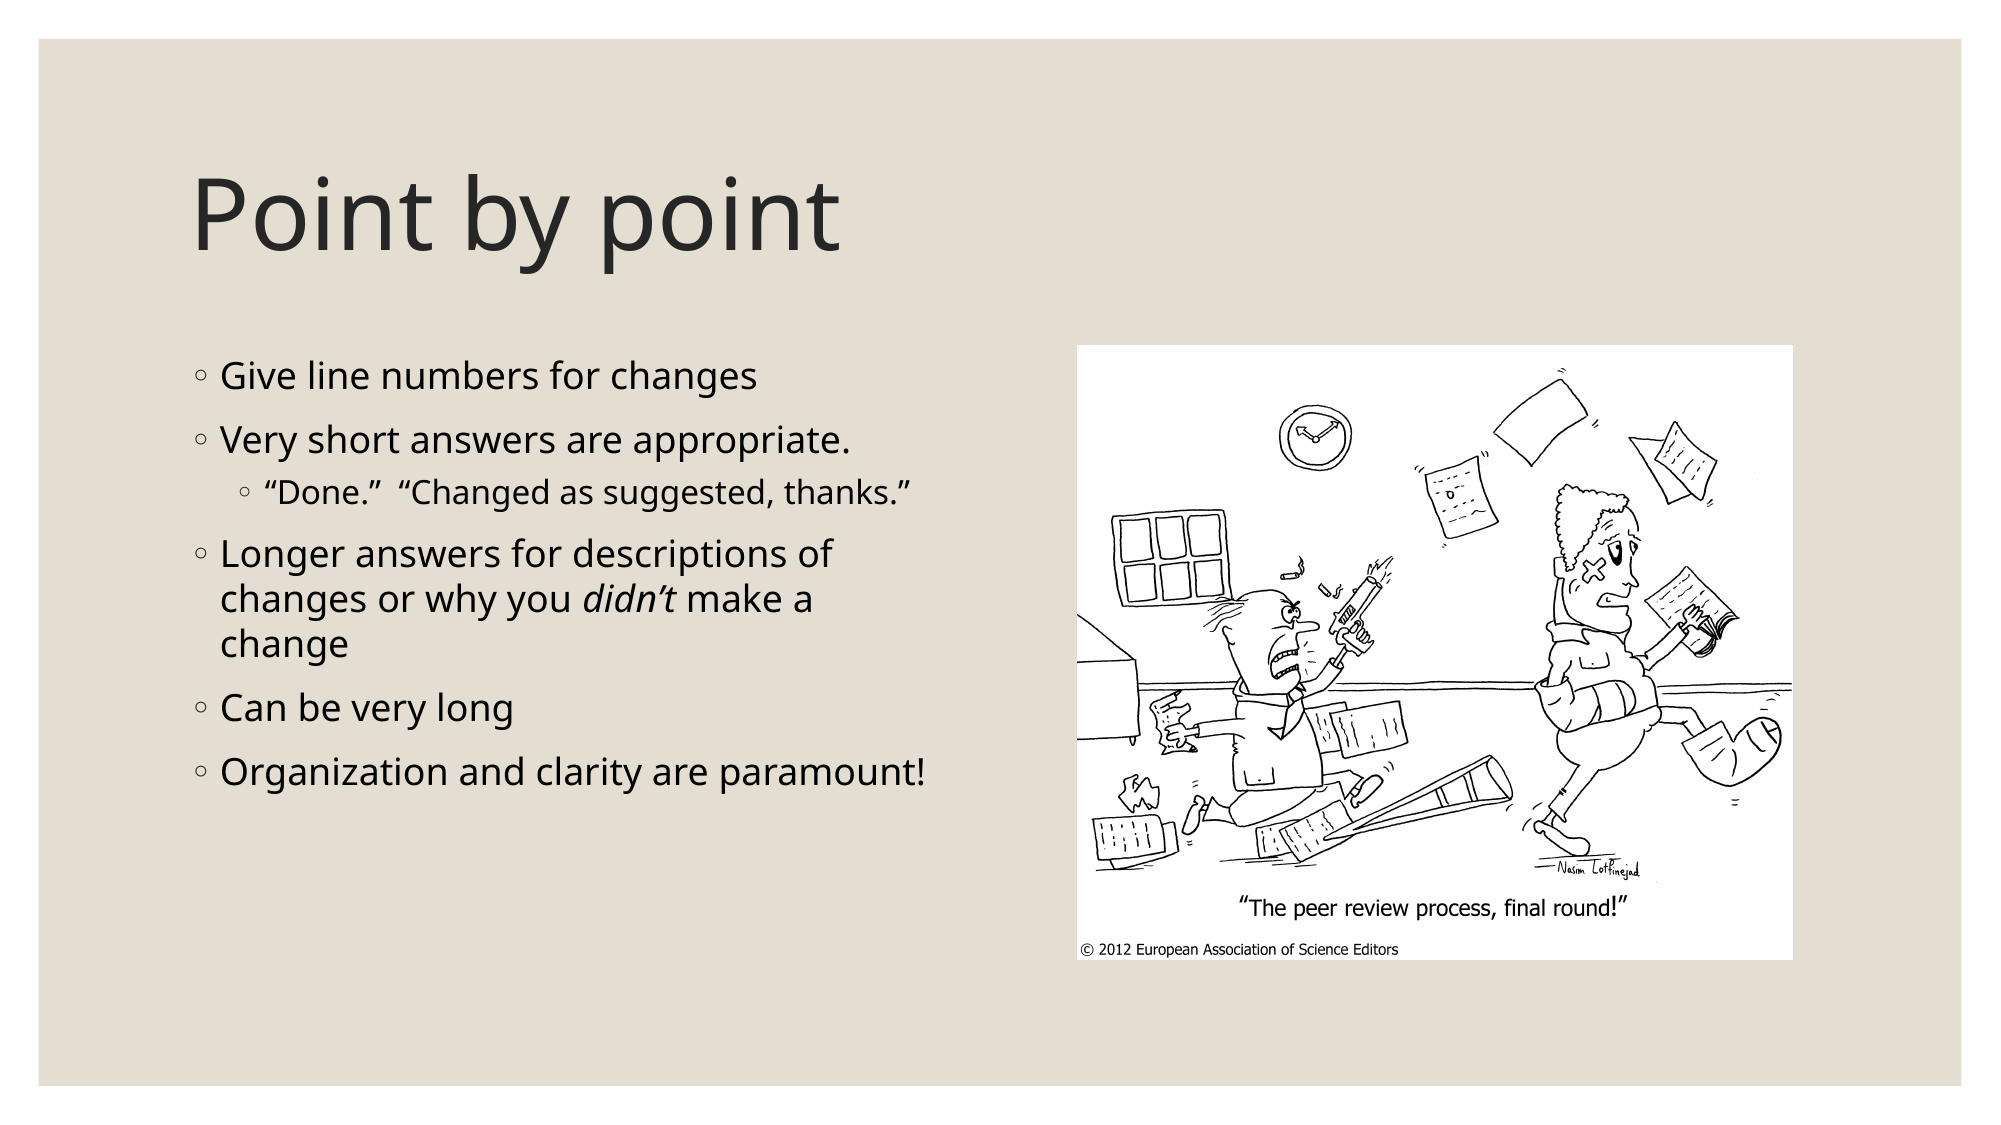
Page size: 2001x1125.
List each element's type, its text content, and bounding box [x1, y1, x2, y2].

title Point by point [174, 105, 1825, 331]
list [1076, 345, 1793, 960]
list Give line numbers for changes Very short answers are appropriate. “Done.” “Changed as suggested, thanks.” Longer answers for descriptions of changes or why you didn’t make a change Can be very long Organization and clarity are paramount! [174, 345, 955, 960]
